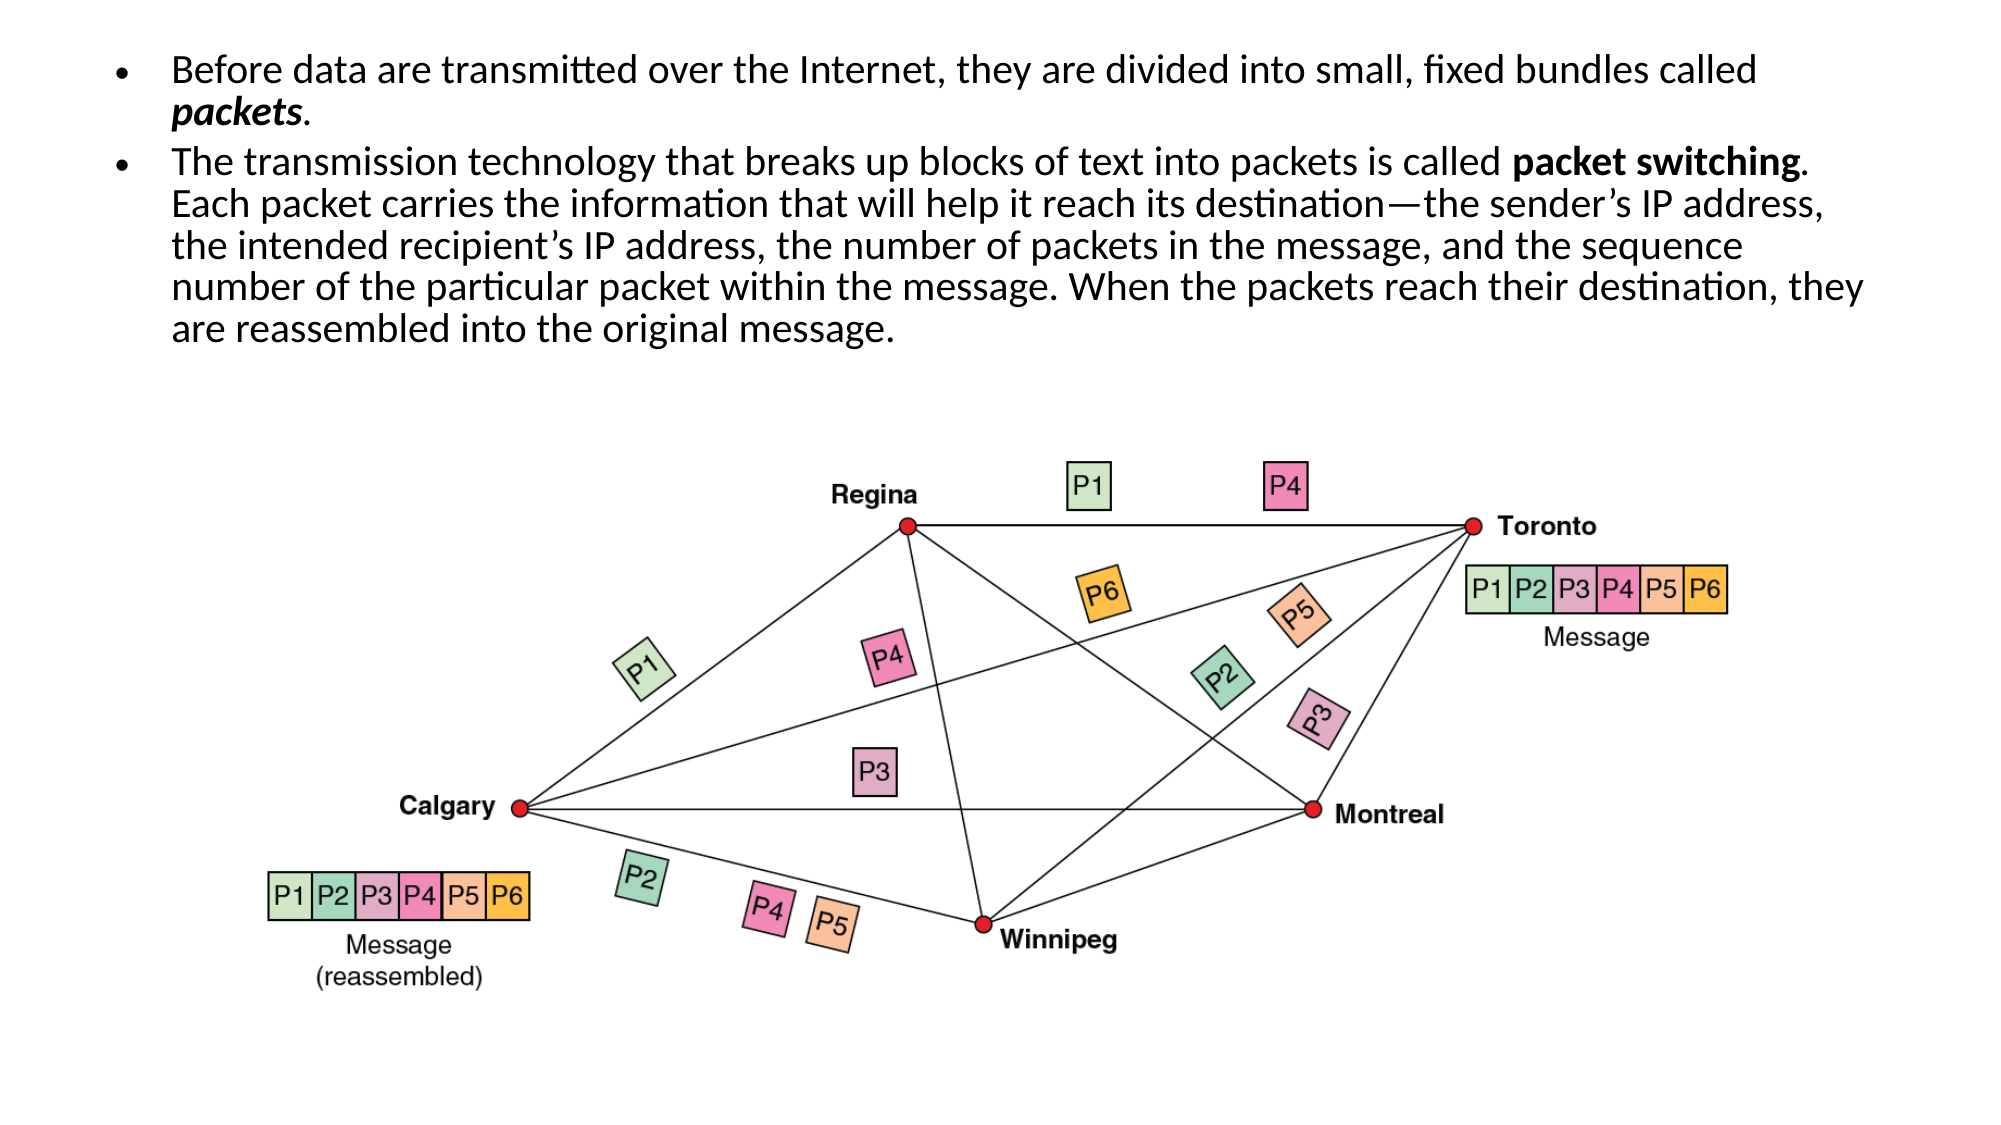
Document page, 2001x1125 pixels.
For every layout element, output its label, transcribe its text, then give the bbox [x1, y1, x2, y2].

picture [249, 435, 1751, 1007]
list Before data are transmitted over the Internet, they are divided into small, fixed bundles called packets. The transmission technology that breaks up blocks of text into packets is called packet switching. Each packet carries the information that will help it reach its destination—the sender’s IP address, the intended recipient’s IP address, the number of packets in the message, and the sequence number of the particular packet within the message. When the packets reach their destination, they are reassembled into the original message. [99, 45, 1900, 1005]
